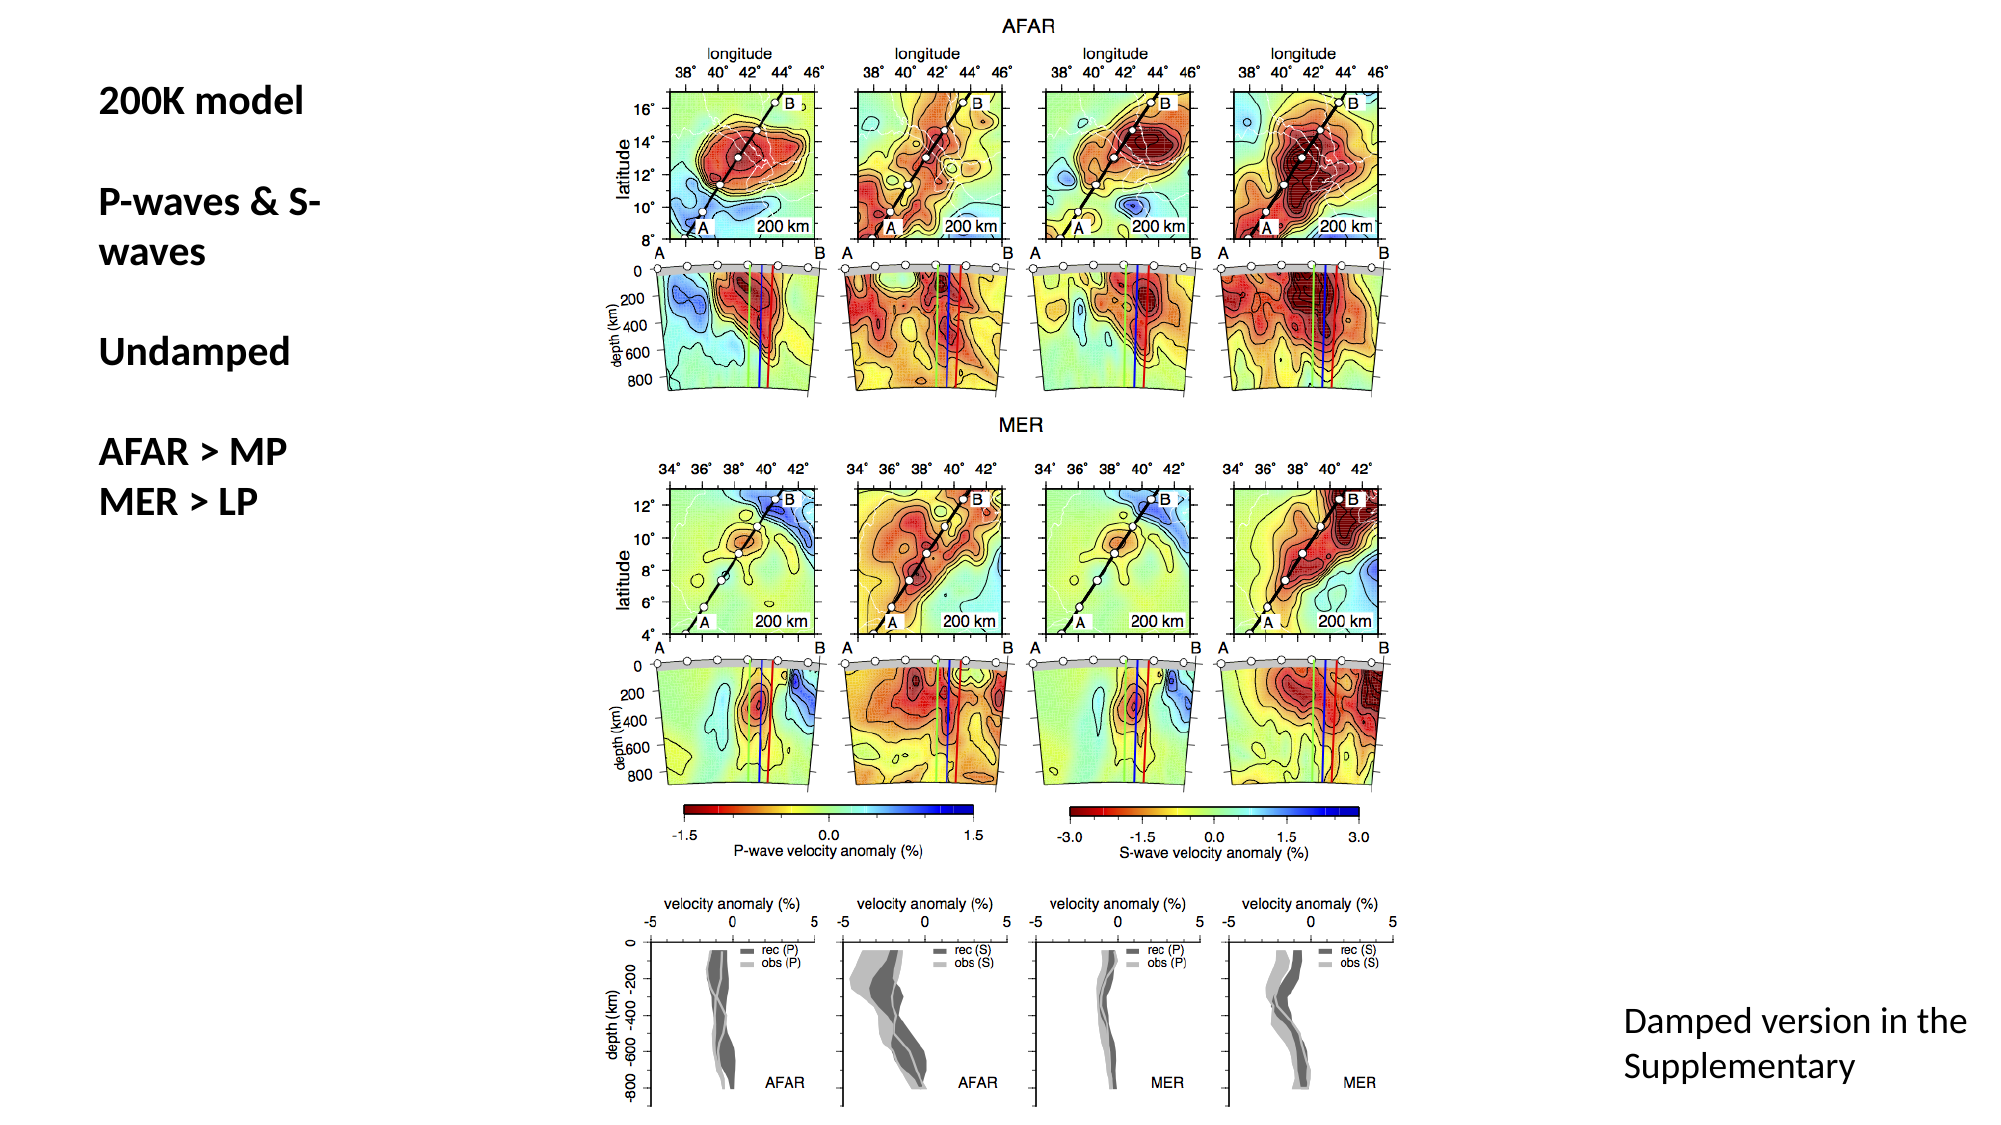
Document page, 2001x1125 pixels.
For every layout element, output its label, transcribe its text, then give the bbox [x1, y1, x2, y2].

text_box Damped version in the Supplementary [1608, 988, 2000, 1094]
text_box 200K model P-waves & S-waves Undamped AFAR > MP MER > LP [83, 66, 435, 531]
picture [602, 0, 1398, 1125]
